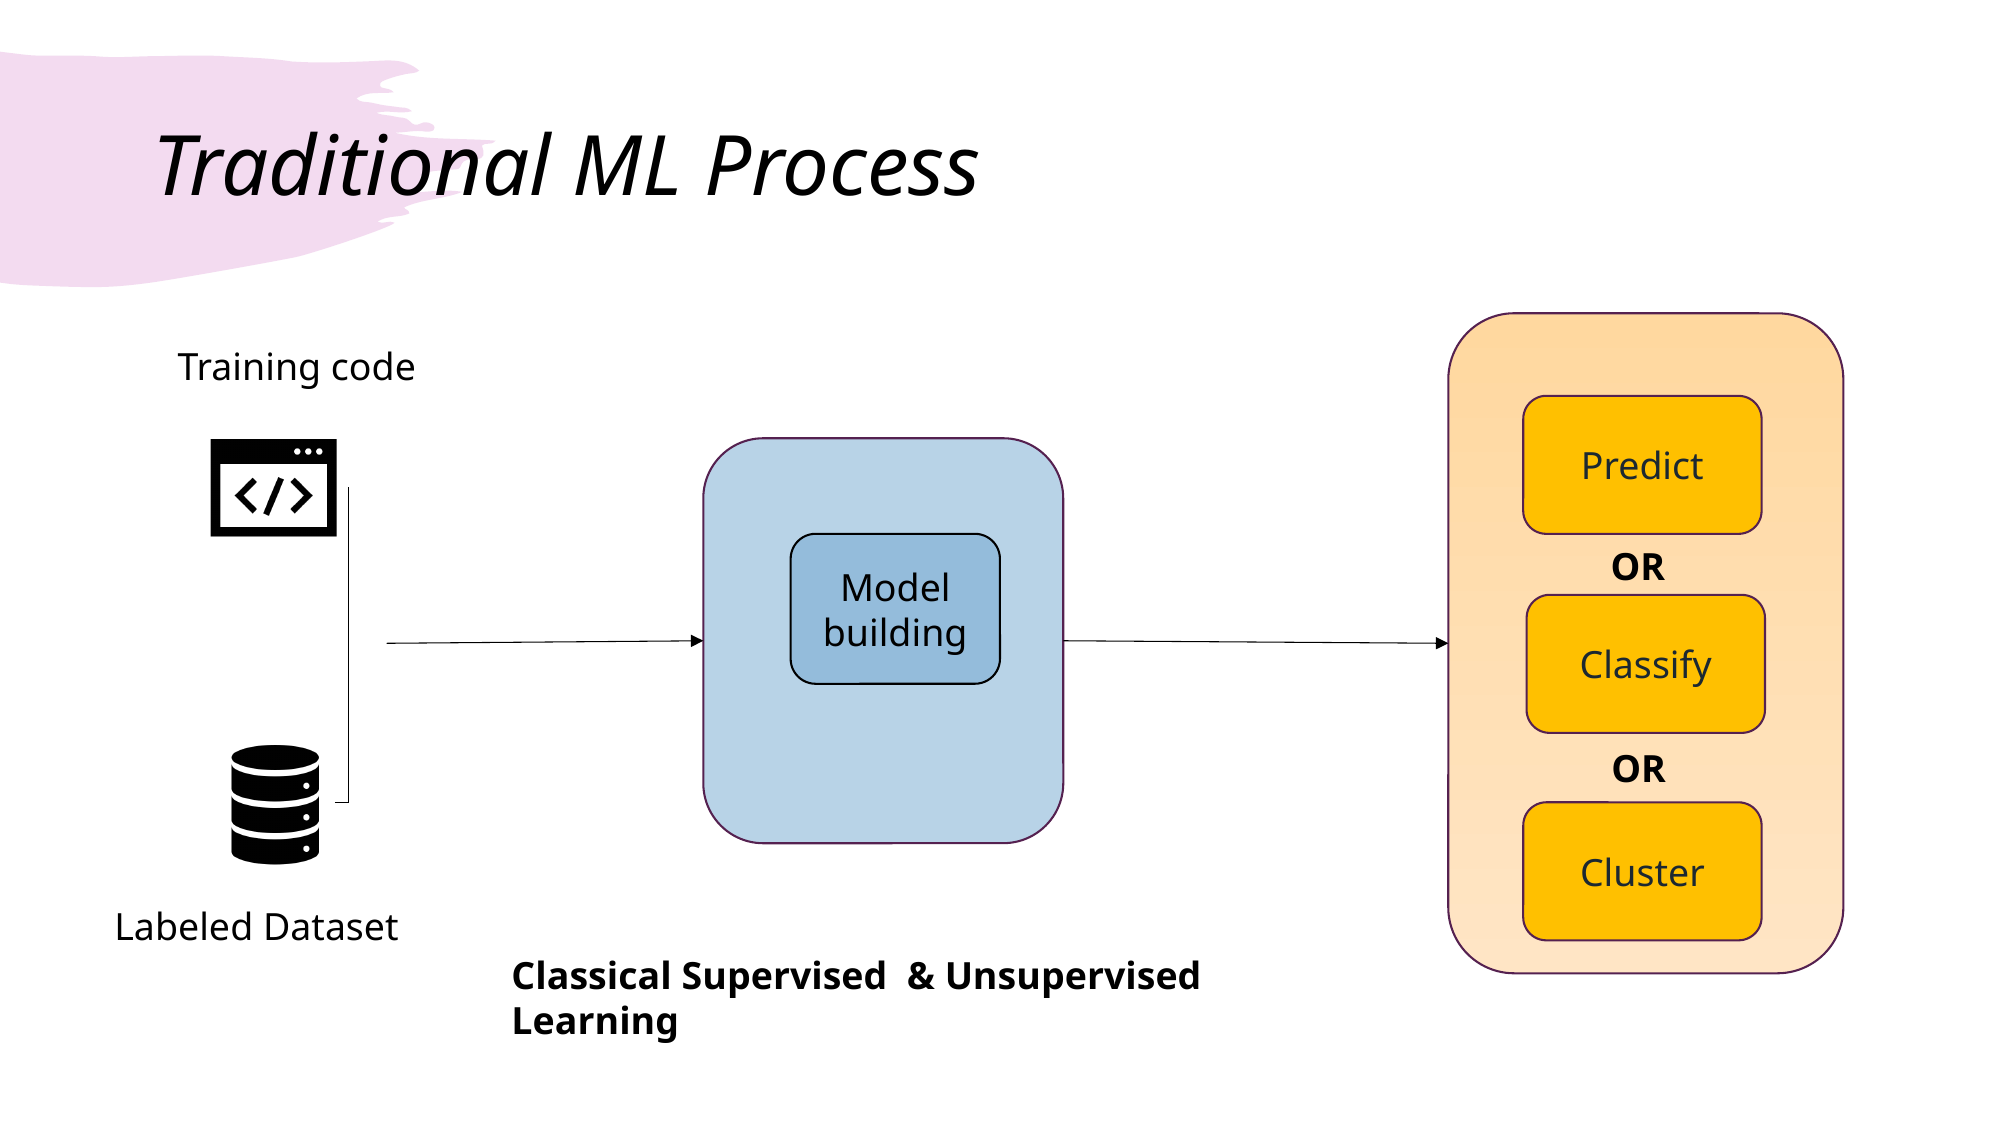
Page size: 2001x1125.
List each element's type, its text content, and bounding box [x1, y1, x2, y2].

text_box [184, 638, 500, 652]
text_box OR [1596, 737, 1724, 797]
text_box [386, 640, 704, 644]
text_box [702, 437, 1065, 845]
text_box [1063, 640, 1449, 644]
text_box OR [1595, 536, 1723, 596]
text_box Model building [789, 532, 1002, 685]
picture [198, 412, 349, 563]
text_box Classify [1525, 593, 1767, 734]
text_box Cluster [1522, 801, 1763, 942]
text_box Labeled Dataset [99, 895, 414, 956]
text_box Predict [1522, 394, 1763, 535]
picture [199, 729, 350, 880]
text_box Classical Supervised & Unsupervised Learning [496, 944, 1377, 1049]
text_box Training code [162, 335, 432, 395]
title Traditional ML Process [137, 59, 1863, 278]
text_box Or [1447, 312, 1845, 975]
